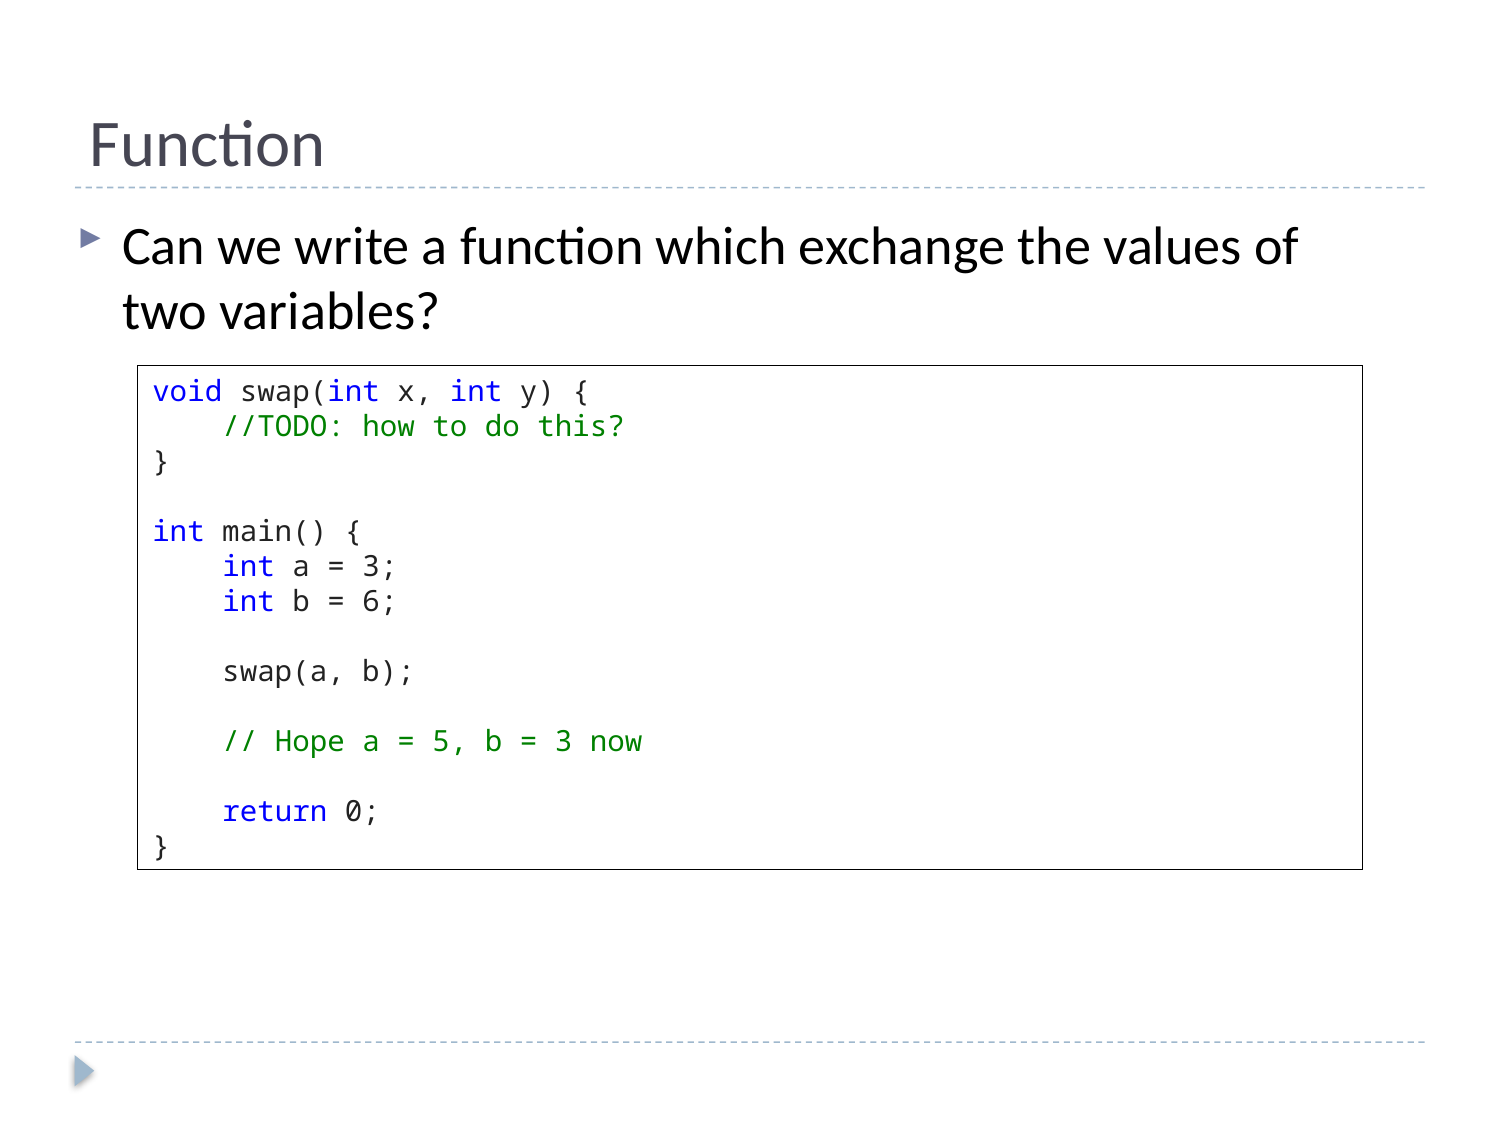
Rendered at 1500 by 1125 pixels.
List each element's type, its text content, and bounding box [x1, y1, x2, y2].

title Function [75, 24, 1425, 188]
text_box void swap(int x, int y) { //TODO: how to do this? } int main() { int a = 3; int b = 6; swap(a, b); // Hope a = 5, b = 3 now return 0; } [137, 365, 1363, 870]
text_box Can we write a function which exchange the values of two variables? [62, 202, 1413, 378]
